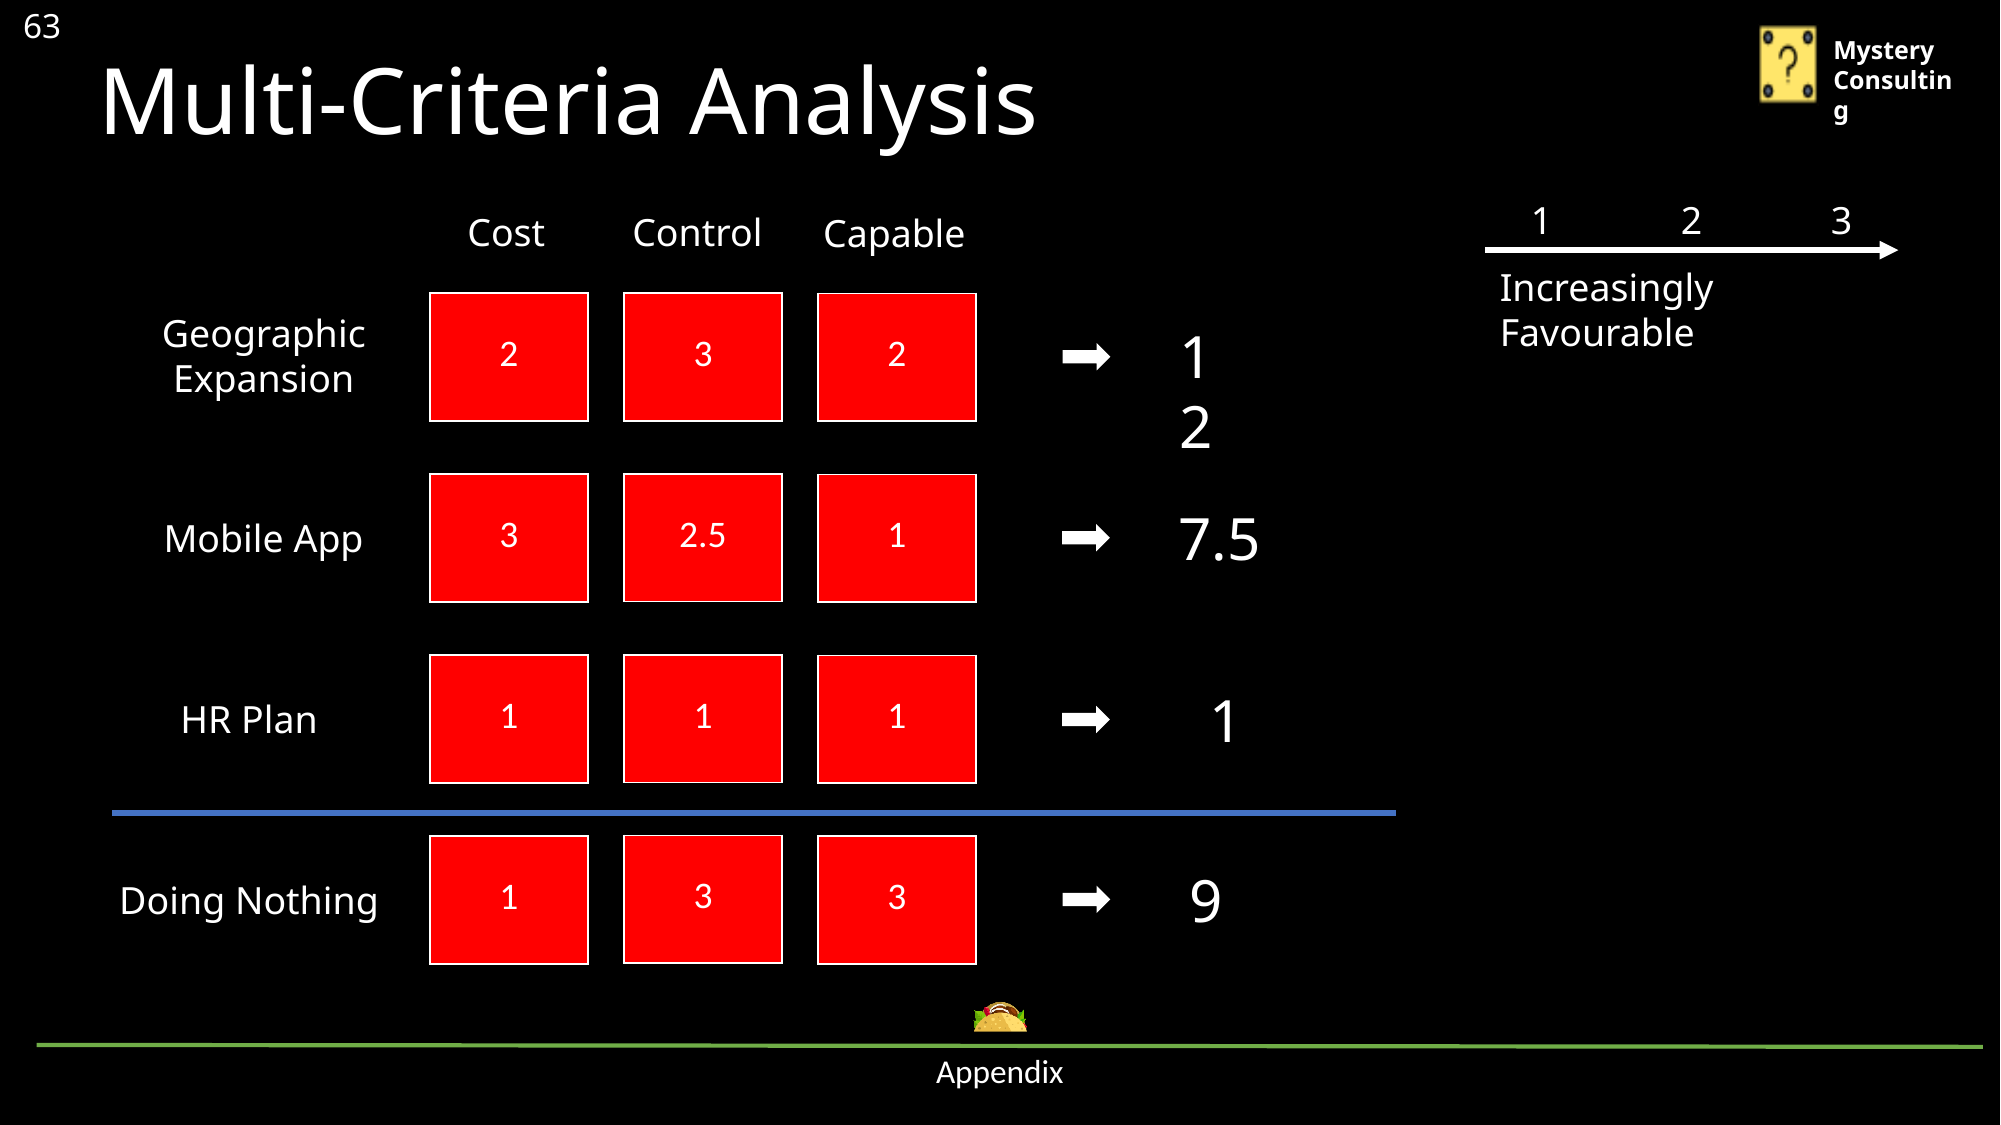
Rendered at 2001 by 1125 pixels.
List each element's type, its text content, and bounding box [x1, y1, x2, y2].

text_box [1062, 343, 1111, 371]
text_box 9 [1174, 856, 1238, 942]
text_box Doing Nothing [83, 869, 415, 930]
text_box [1484, 189, 1899, 318]
table_header 1 [819, 656, 975, 782]
text_box [1062, 885, 1111, 914]
slide_number 63 [0, 0, 85, 58]
table_header 3 [625, 294, 781, 420]
table_header 3 [819, 837, 975, 963]
text_box Control [601, 201, 794, 262]
picture [1758, 24, 1819, 106]
table_header 2 [431, 294, 587, 420]
table_header 1 [431, 656, 587, 782]
table_header 2.5 [625, 475, 781, 601]
text_box Cost [452, 201, 561, 262]
table_header 3 [431, 475, 587, 601]
text_box [1062, 524, 1110, 552]
table_header 1 [431, 837, 587, 963]
text_box HR Plan [83, 688, 415, 749]
table_header 1 [625, 656, 781, 782]
title Multi-Criteria Analysis [83, 33, 1759, 176]
text_box [1062, 705, 1110, 734]
table_header 2 [819, 294, 975, 420]
picture [973, 990, 1027, 1043]
table_header 3 [625, 836, 781, 962]
table_header 1 [819, 475, 975, 601]
text_box Geographic Expansion [112, 302, 416, 408]
text_box Capable [808, 202, 981, 263]
text_box 12 [1165, 312, 1260, 468]
text_box 1 [1195, 676, 1327, 762]
text_box 7.5 [1163, 494, 1295, 580]
text_box Mobile App [112, 507, 416, 567]
